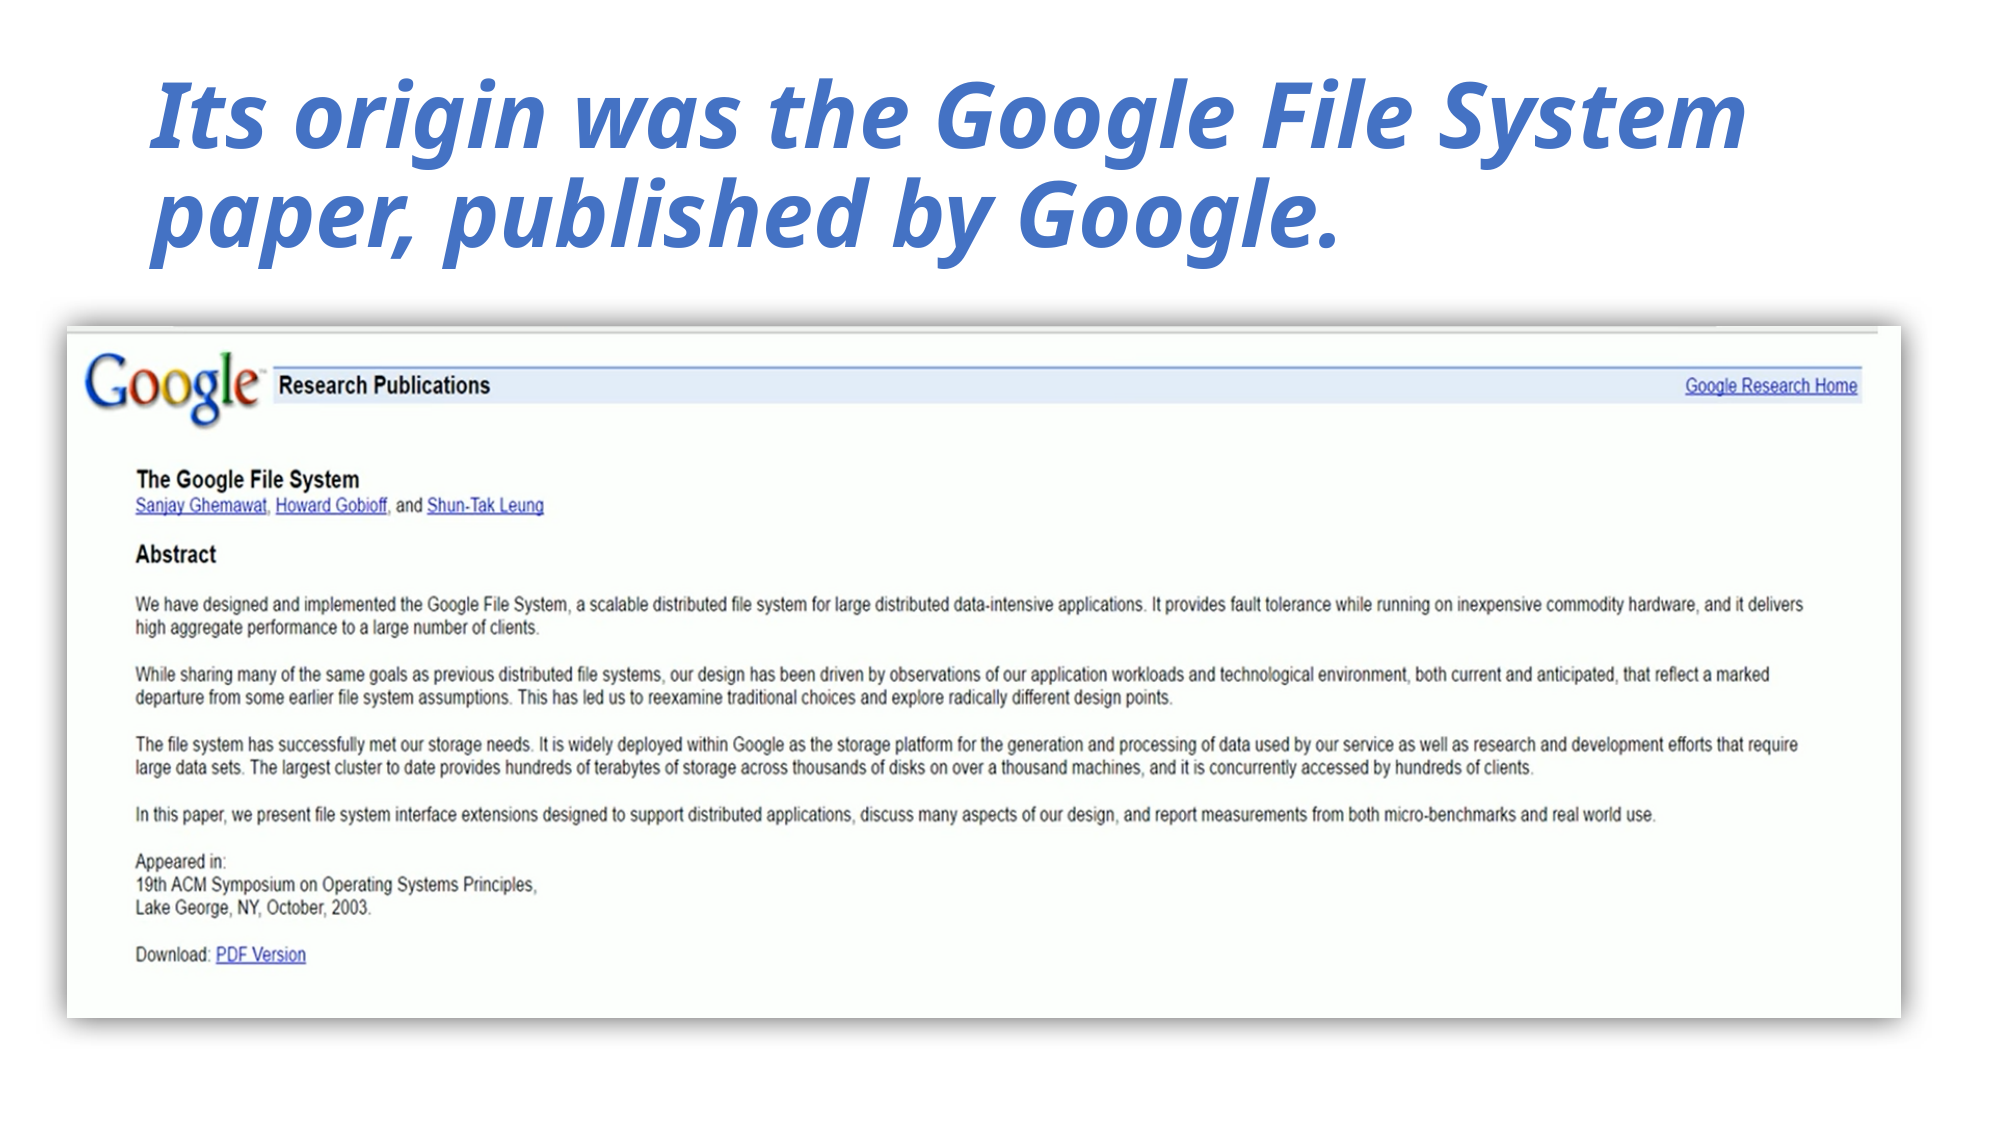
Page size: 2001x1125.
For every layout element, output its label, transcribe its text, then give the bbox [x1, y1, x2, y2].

title Its origin was the Google File System paper, published by Google. [137, 59, 1863, 278]
picture [67, 326, 1901, 1018]
